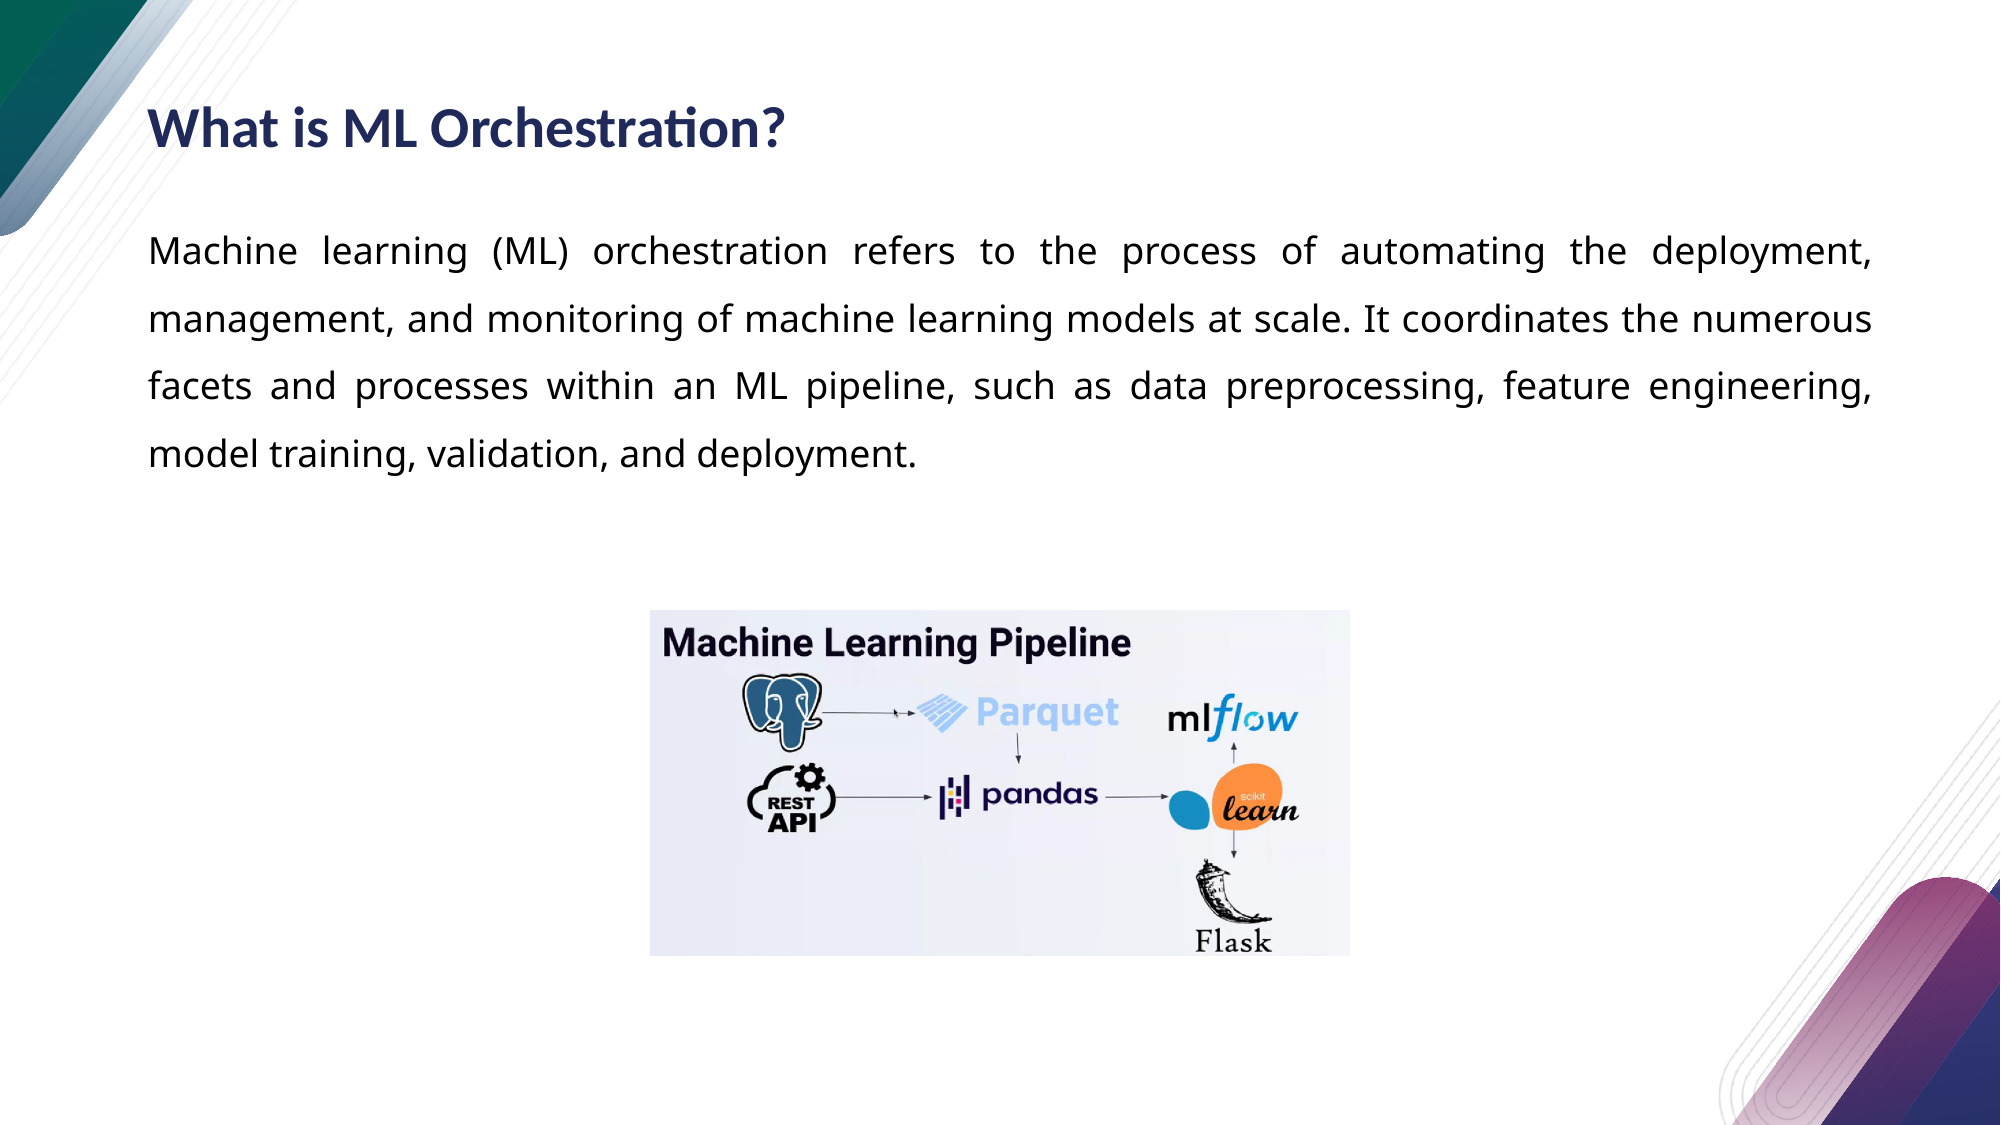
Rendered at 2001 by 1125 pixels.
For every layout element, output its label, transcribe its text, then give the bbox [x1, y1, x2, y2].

picture [650, 610, 1350, 956]
picture [0, 0, 556, 507]
title What is ML Orchestration? [132, 66, 881, 191]
text_box Machine learning (ML) orchestration refers to the process of automating the deployment, management, and monitoring of machine learning models at scale. It coordinates the numerous facets and processes within an ML pipeline, such as data preprocessing, feature engineering, model training, validation, and deployment. [132, 197, 1890, 489]
picture [1533, 592, 2001, 1125]
